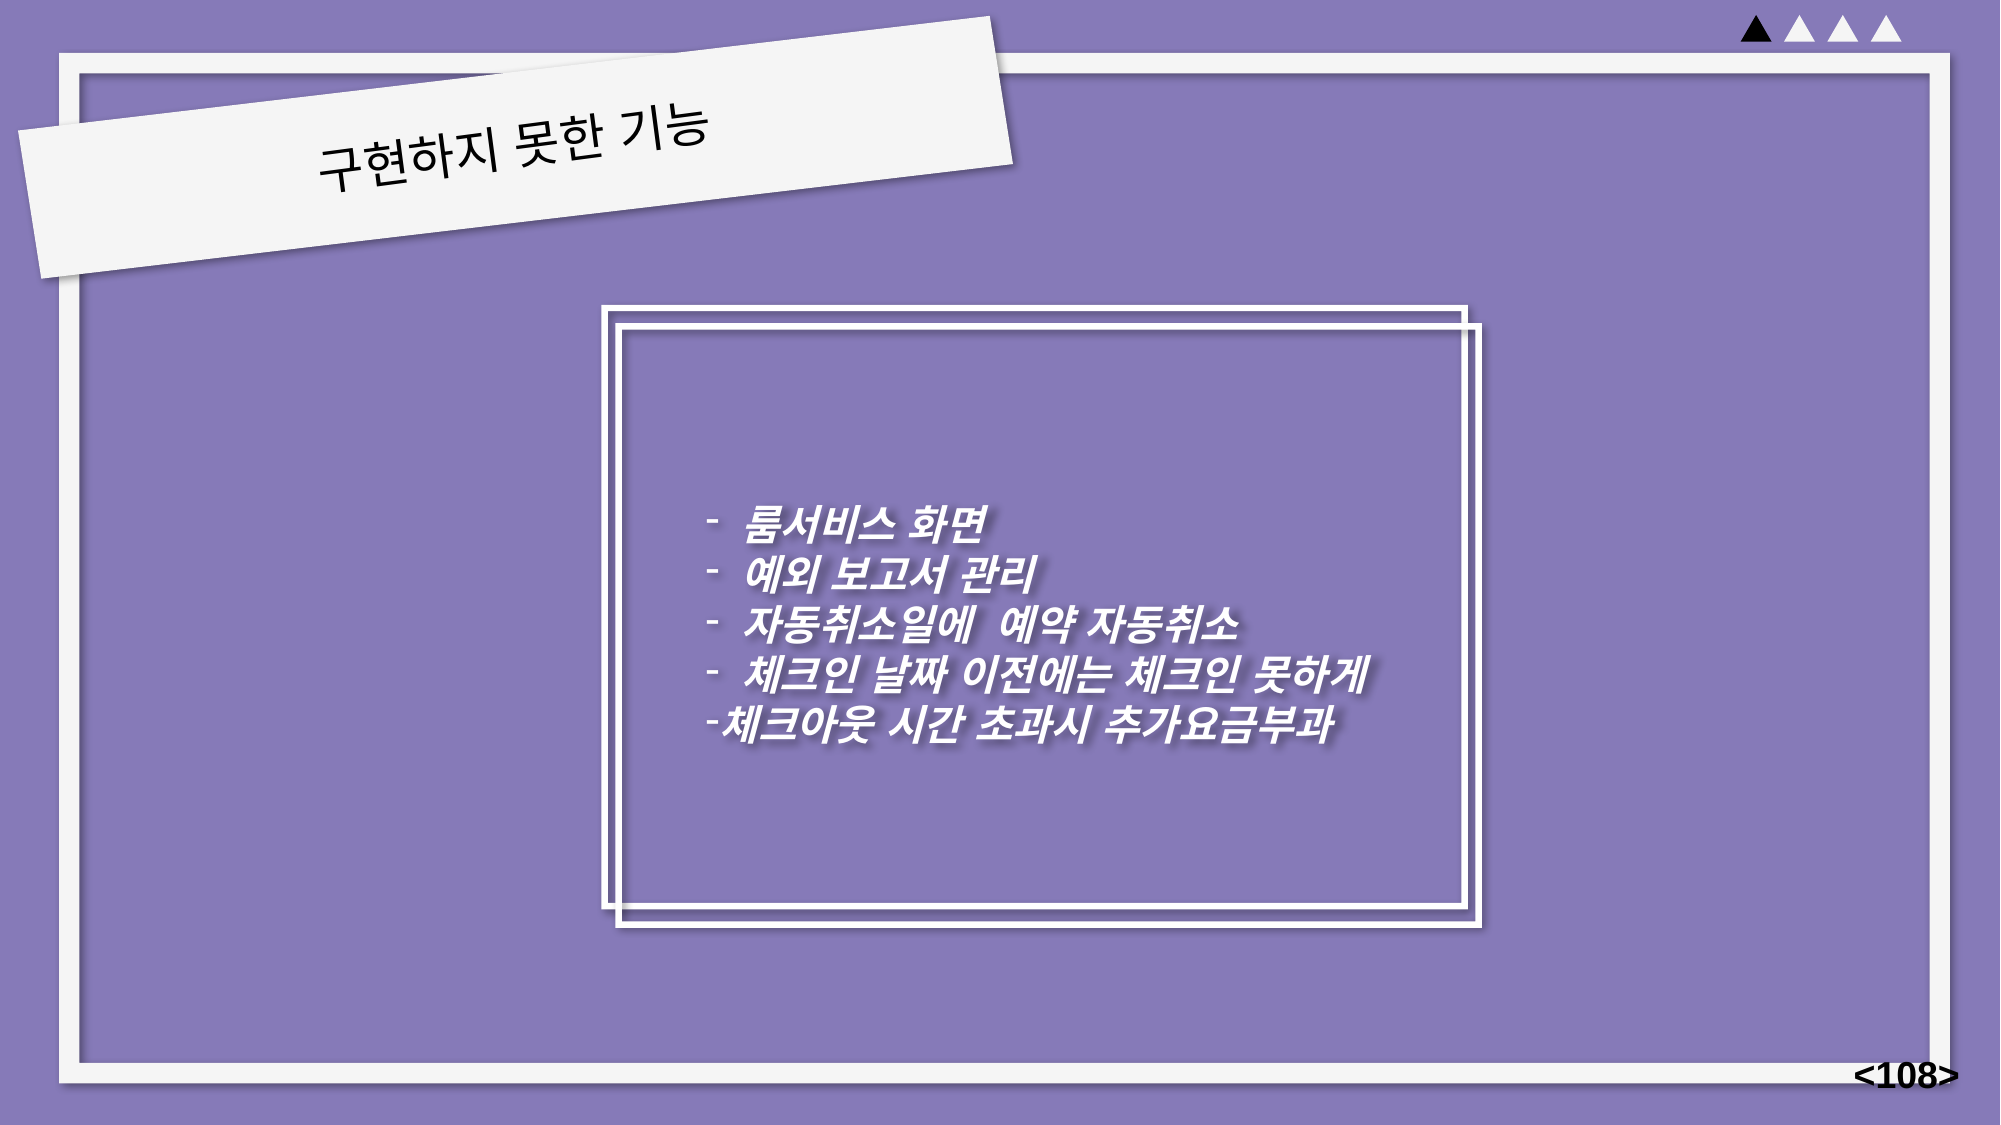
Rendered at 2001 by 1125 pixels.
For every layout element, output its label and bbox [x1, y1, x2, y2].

text_box [1868, 12, 1904, 43]
text_box [1782, 12, 1817, 43]
text_box [1738, 12, 1774, 43]
text_box [1825, 12, 1861, 43]
text_box [0, 14, 1975, 1103]
